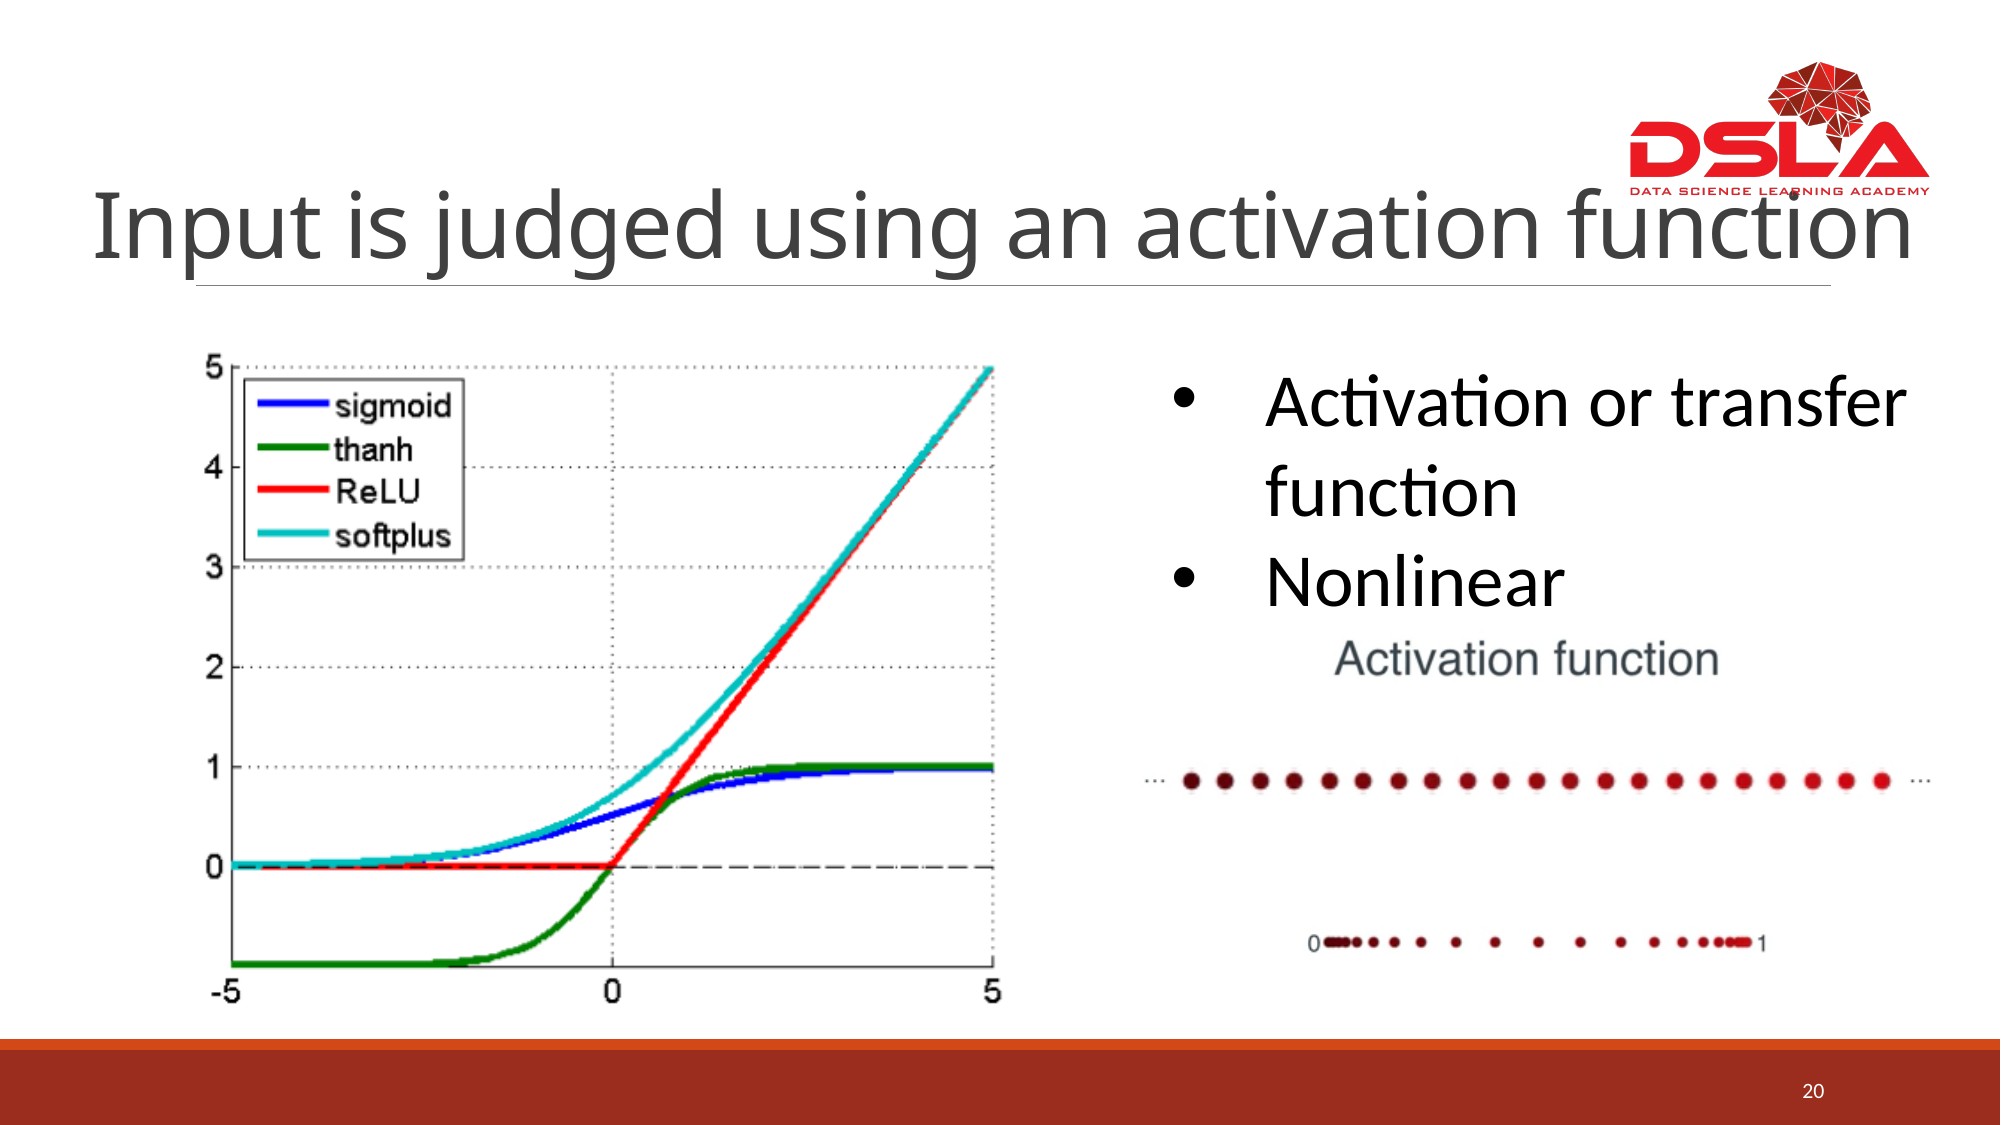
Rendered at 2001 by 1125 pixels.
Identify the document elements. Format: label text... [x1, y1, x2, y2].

slide_number 20 [1624, 1059, 1840, 1120]
title Input is judged using an activation function [77, 47, 1973, 285]
picture [179, 324, 1020, 1031]
text_box Activation or transfer function Nonlinear Rectified Linear Unit (ReLU) [1157, 343, 1957, 611]
picture [1103, 614, 1958, 1031]
picture [1605, 16, 1973, 242]
